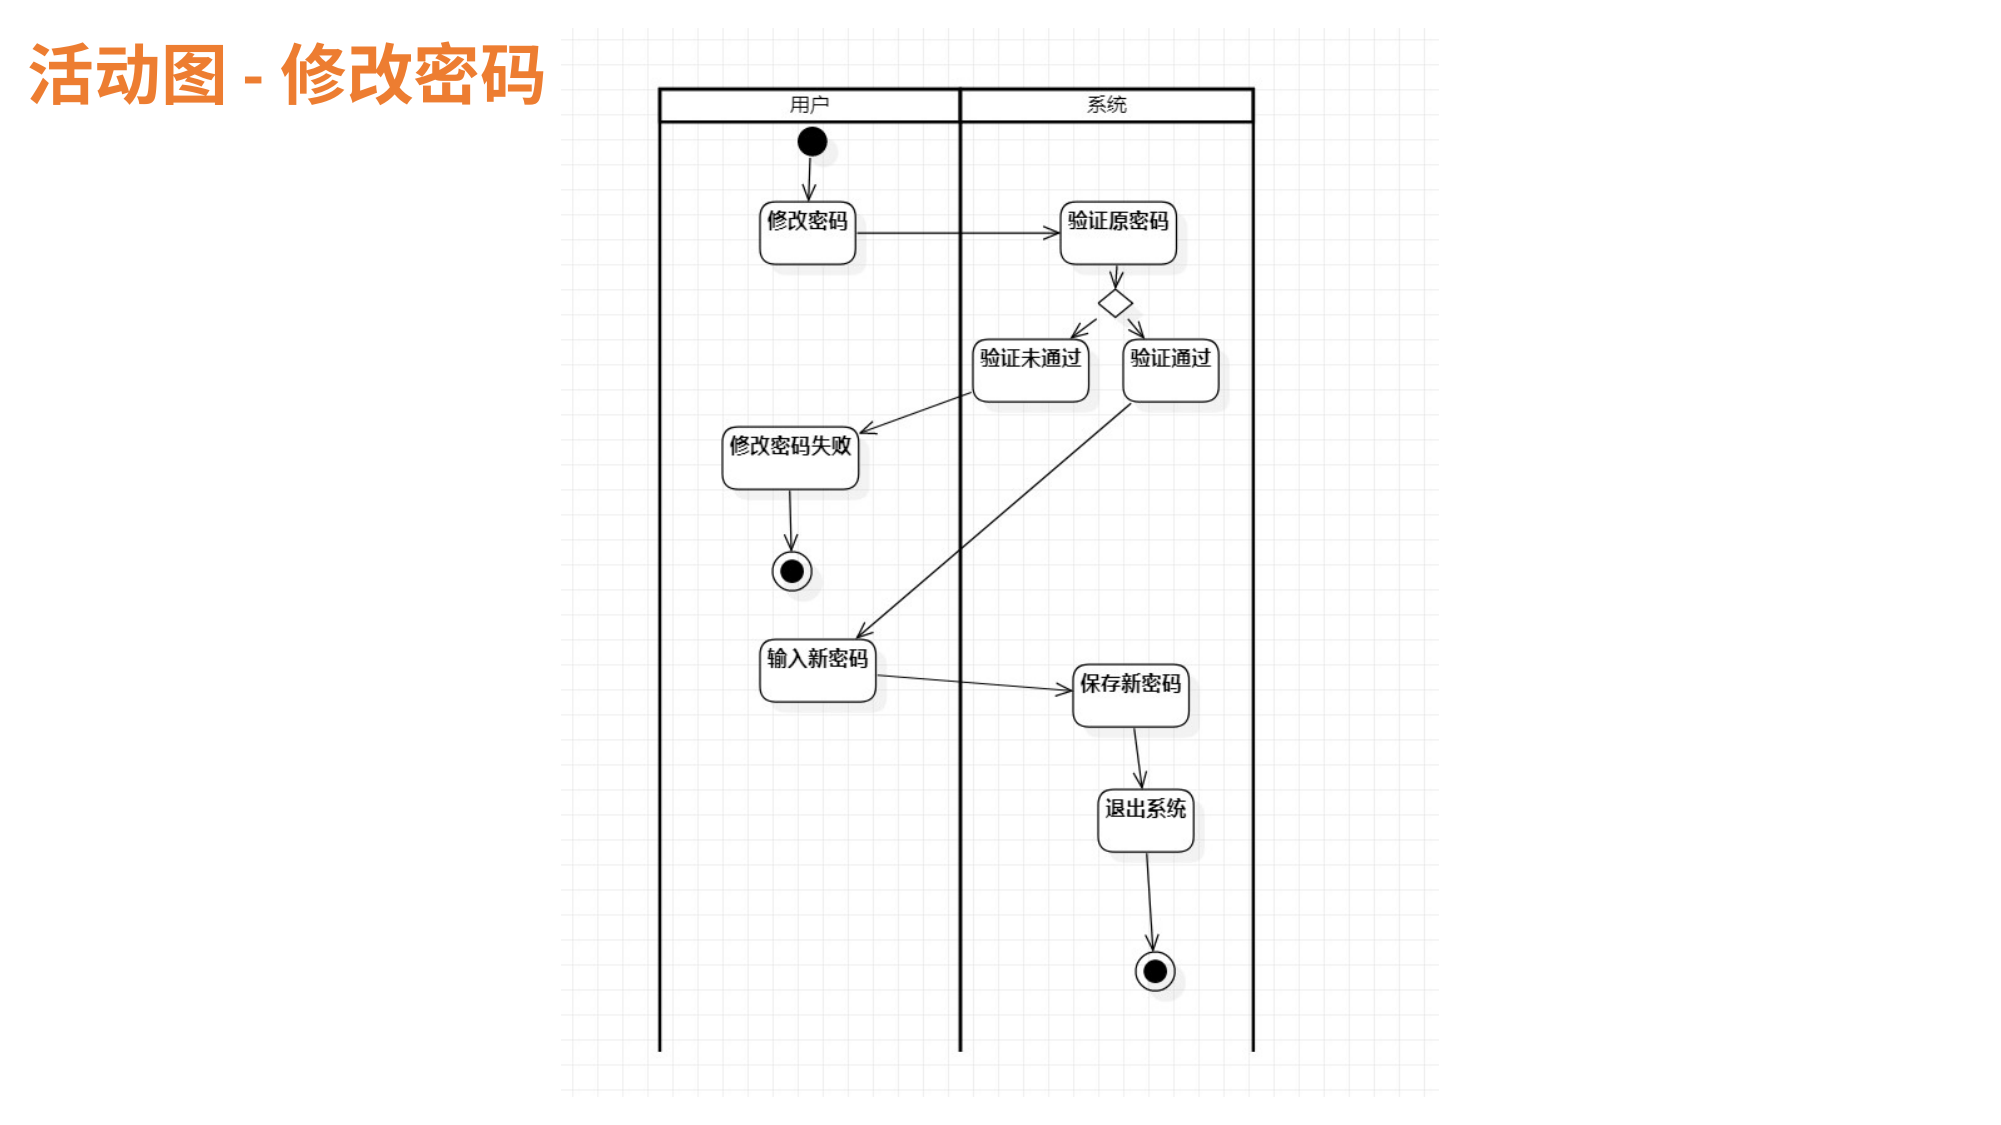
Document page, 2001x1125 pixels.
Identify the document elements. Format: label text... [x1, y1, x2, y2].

picture [561, 27, 1439, 1098]
text_box 活动图-修改密码 [12, 25, 622, 121]
